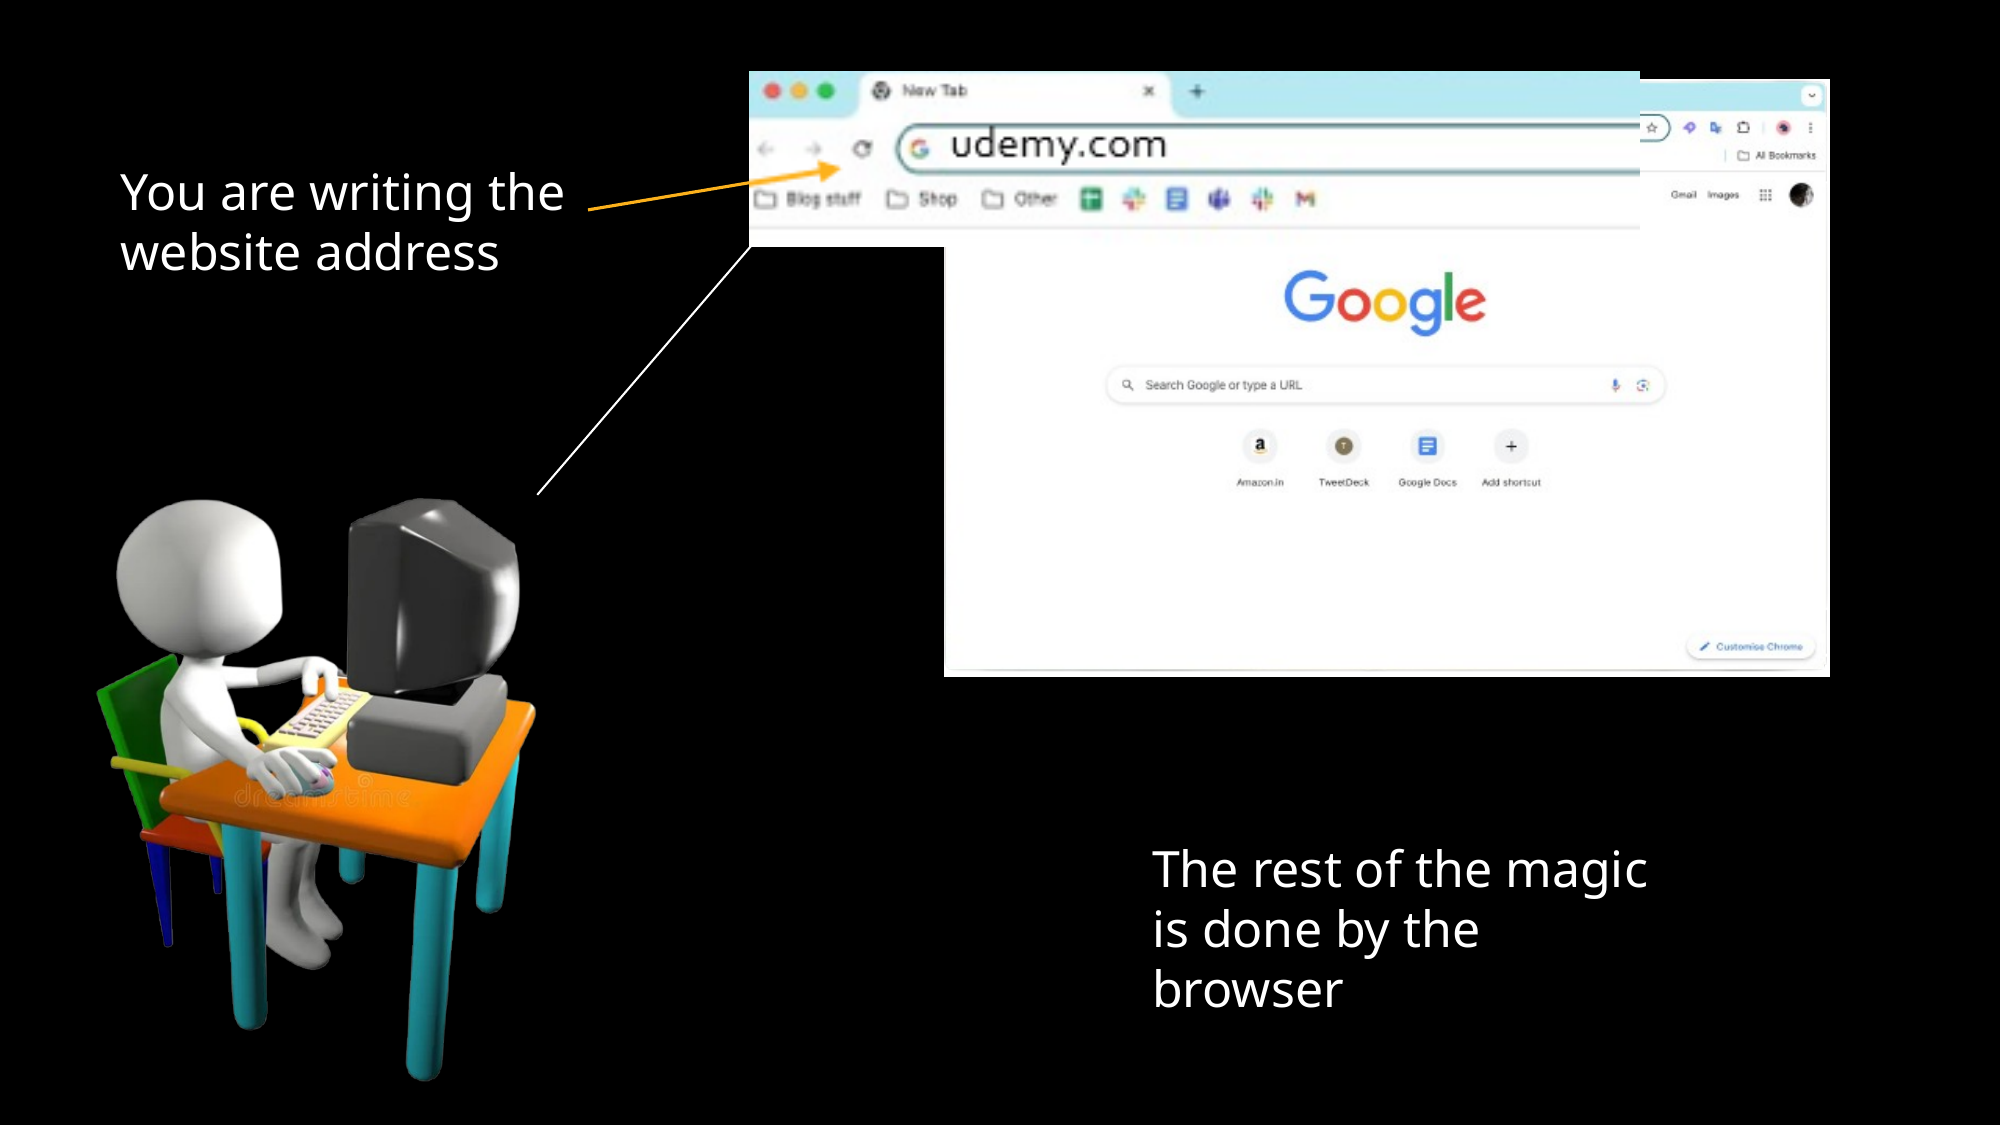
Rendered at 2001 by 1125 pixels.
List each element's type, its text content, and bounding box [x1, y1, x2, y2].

text_box The rest of the magic is done by the browser [1137, 829, 1681, 1025]
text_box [587, 139, 749, 210]
picture [749, 55, 1875, 690]
picture [82, 494, 571, 1085]
text_box You are writing the website address [106, 153, 649, 288]
text_box [536, 246, 752, 494]
